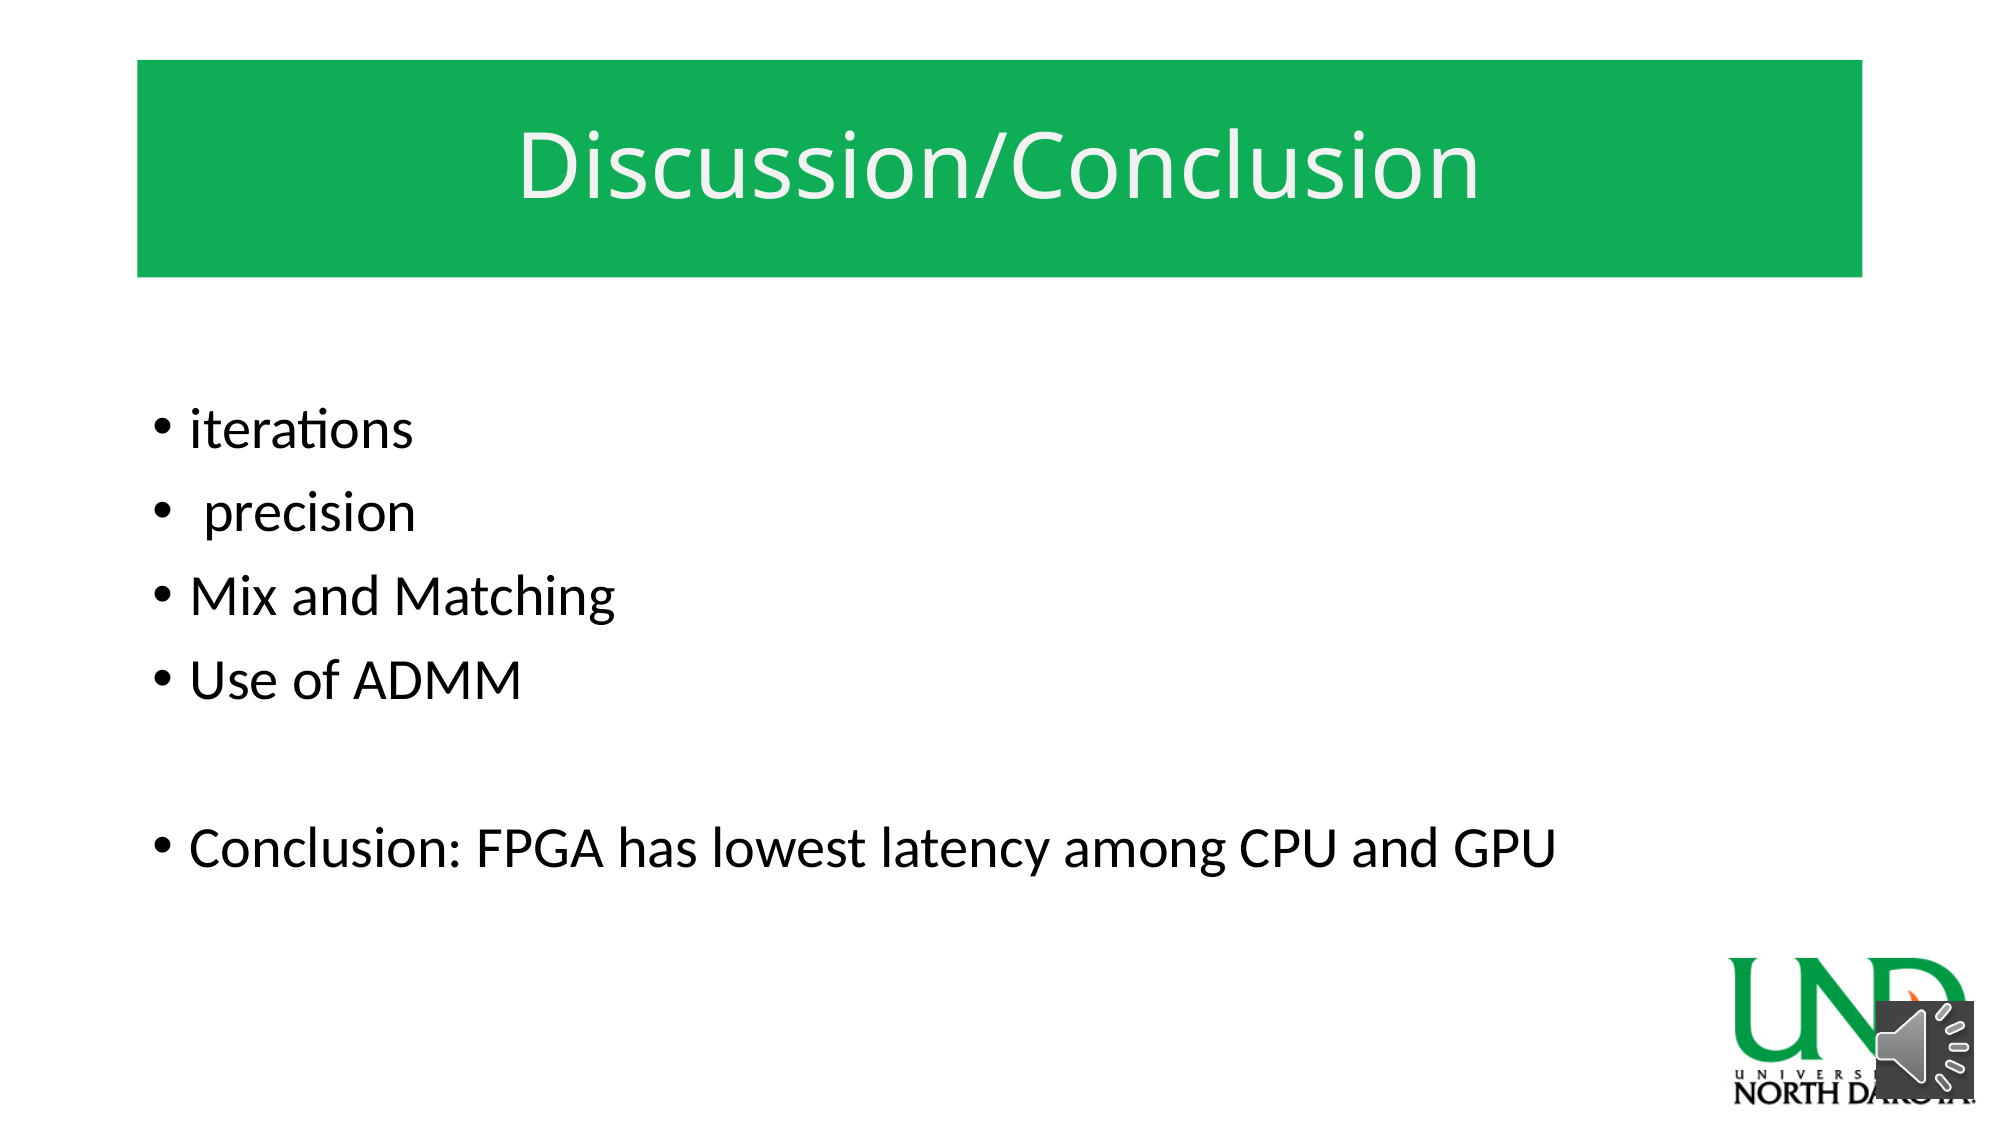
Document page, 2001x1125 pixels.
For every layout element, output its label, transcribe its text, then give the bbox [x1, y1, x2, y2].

list iterations precision Mix and Matching Use of ADMM Conclusion: FPGA has lowest latency among CPU and GPU [137, 299, 1863, 1014]
title Discussion/Conclusion [137, 59, 1863, 278]
picture [1697, 933, 2000, 1125]
